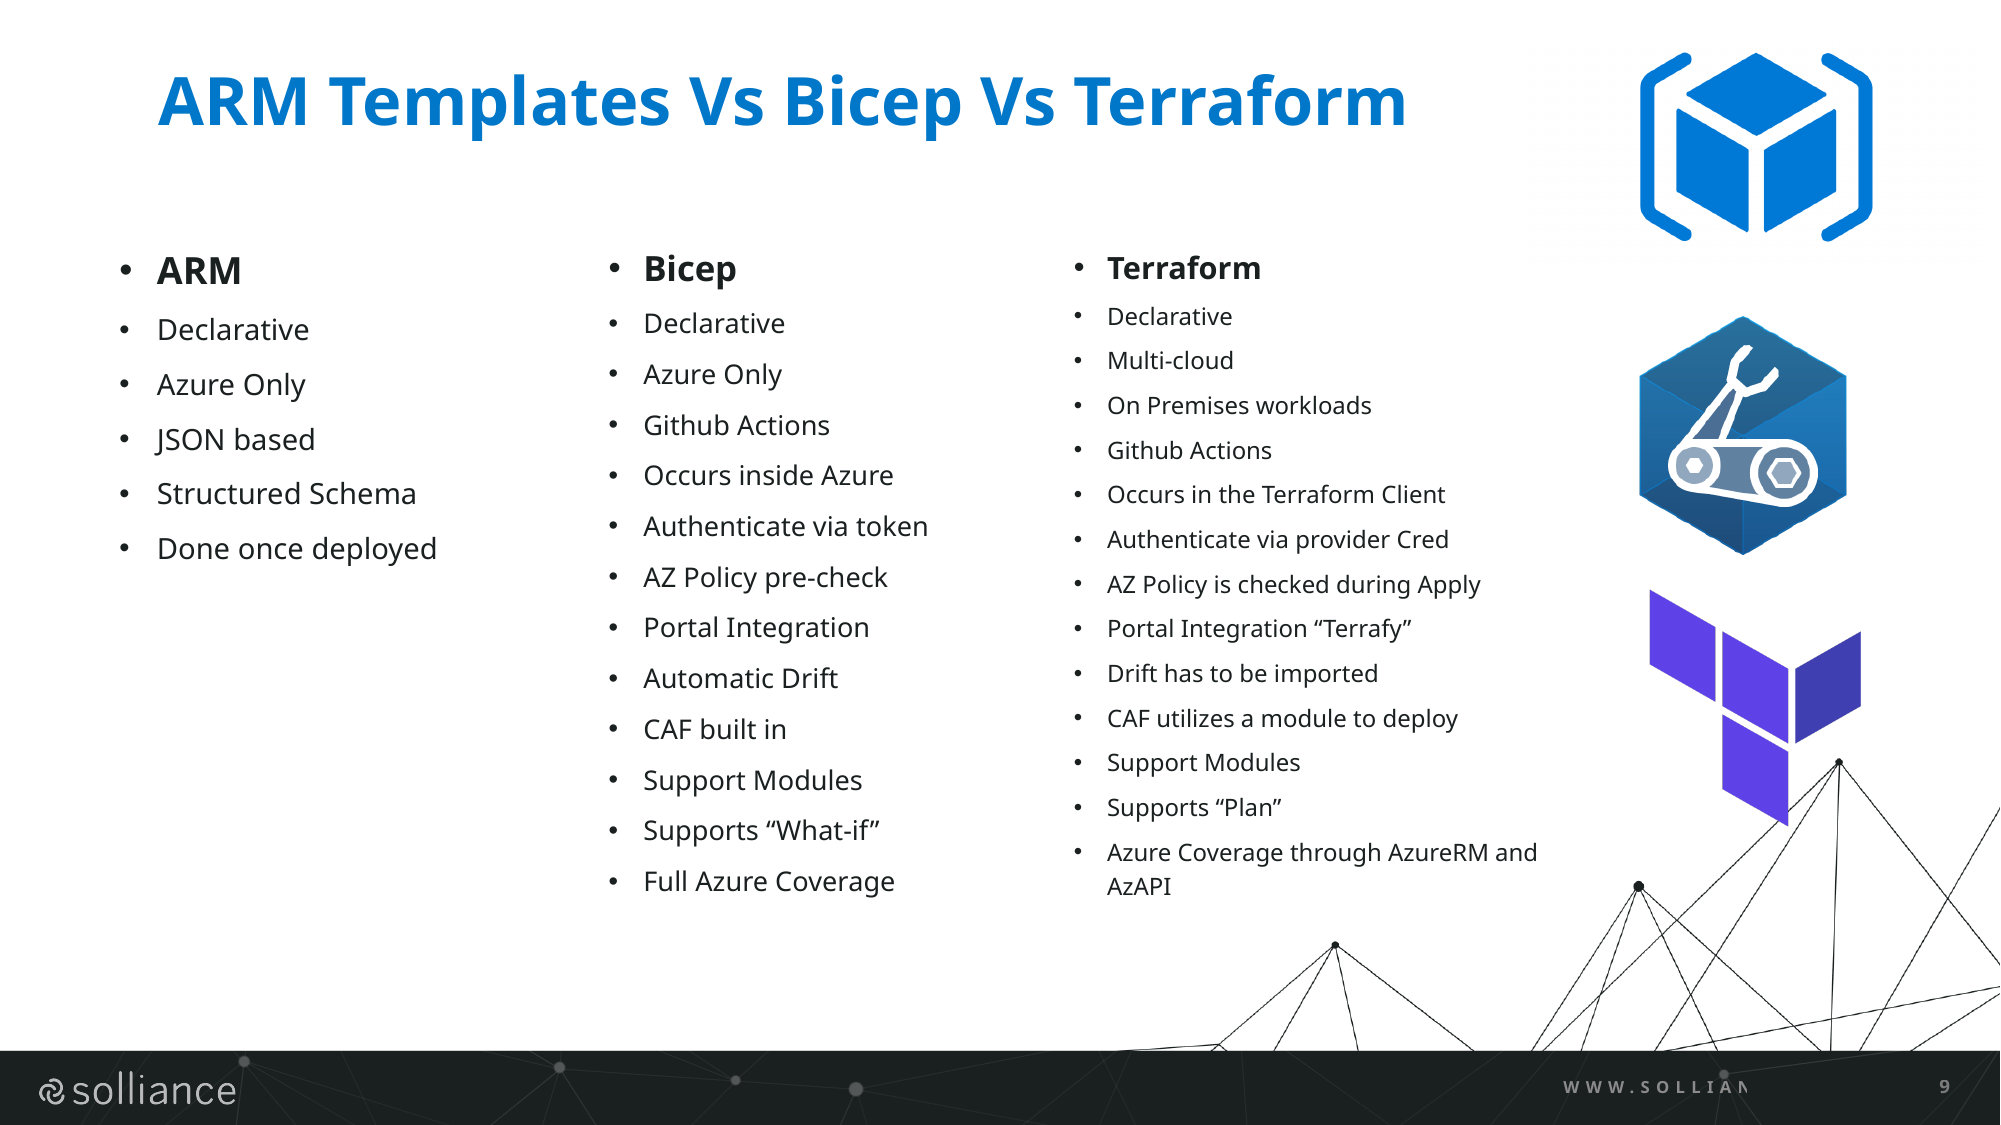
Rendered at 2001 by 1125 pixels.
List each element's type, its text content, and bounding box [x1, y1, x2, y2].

picture [869, 33, 2000, 1051]
slide_number 9 [1908, 1060, 1981, 1116]
text_box ARM Declarative Azure Only JSON based Structured Schema Done once deployed [104, 230, 570, 906]
picture [39, 1071, 236, 1105]
text_box Bicep Declarative Azure Only Github Actions Occurs inside Azure Authenticate via token AZ Policy pre-check Portal Integration Automatic Drift CAF built in Support Modules Supports “What-if” Full Azure Coverage [593, 230, 1059, 906]
list Terraform Declarative Multi-cloud On Premises workloads Github Actions Occurs in the Terraform Client Authenticate via provider Cred AZ Policy is checked during Apply Portal Integration “Terrafy” Drift has to be imported CAF utilizes a module to deploy Support Modules Supports “Plan” Azure Coverage through AzureRM and AzAPI [1058, 233, 1597, 909]
title ARM Templates Vs Bicep Vs Terraform [143, 56, 1524, 150]
footer WWW.SOLLIANCE.NET [1186, 1060, 1862, 1116]
